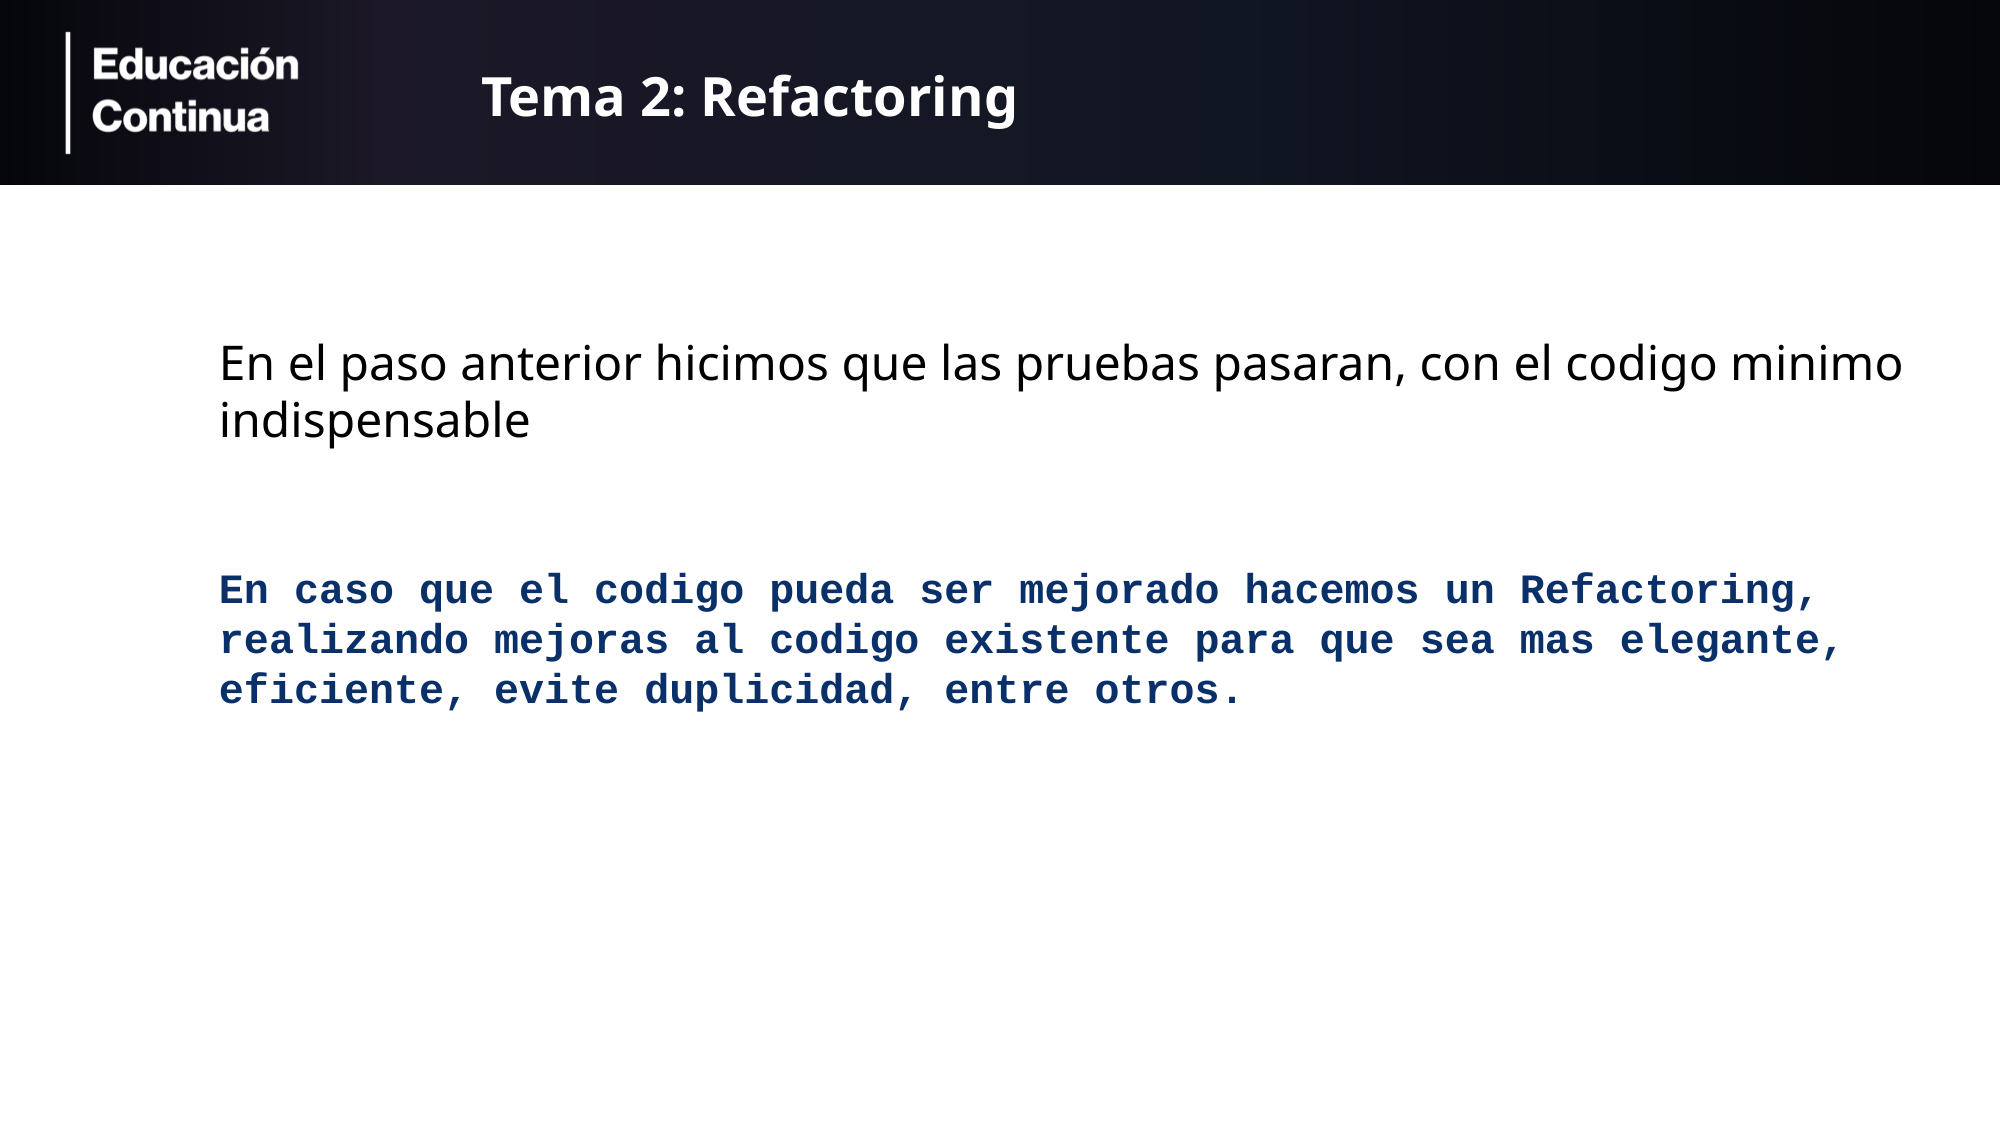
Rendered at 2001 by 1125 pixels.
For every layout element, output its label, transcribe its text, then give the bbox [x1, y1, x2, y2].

title Tema 2: Refactoring [466, 37, 2000, 146]
list En el paso anterior hicimos que las pruebas pasaran, con el codigo minimo indispensable En caso que el codigo pueda ser mejorado hacemos un Refactoring, realizando mejoras al codigo existente para que sea mas elegante, eficiente, evite duplicidad, entre otros. [204, 474, 1949, 608]
picture [0, 0, 2000, 185]
